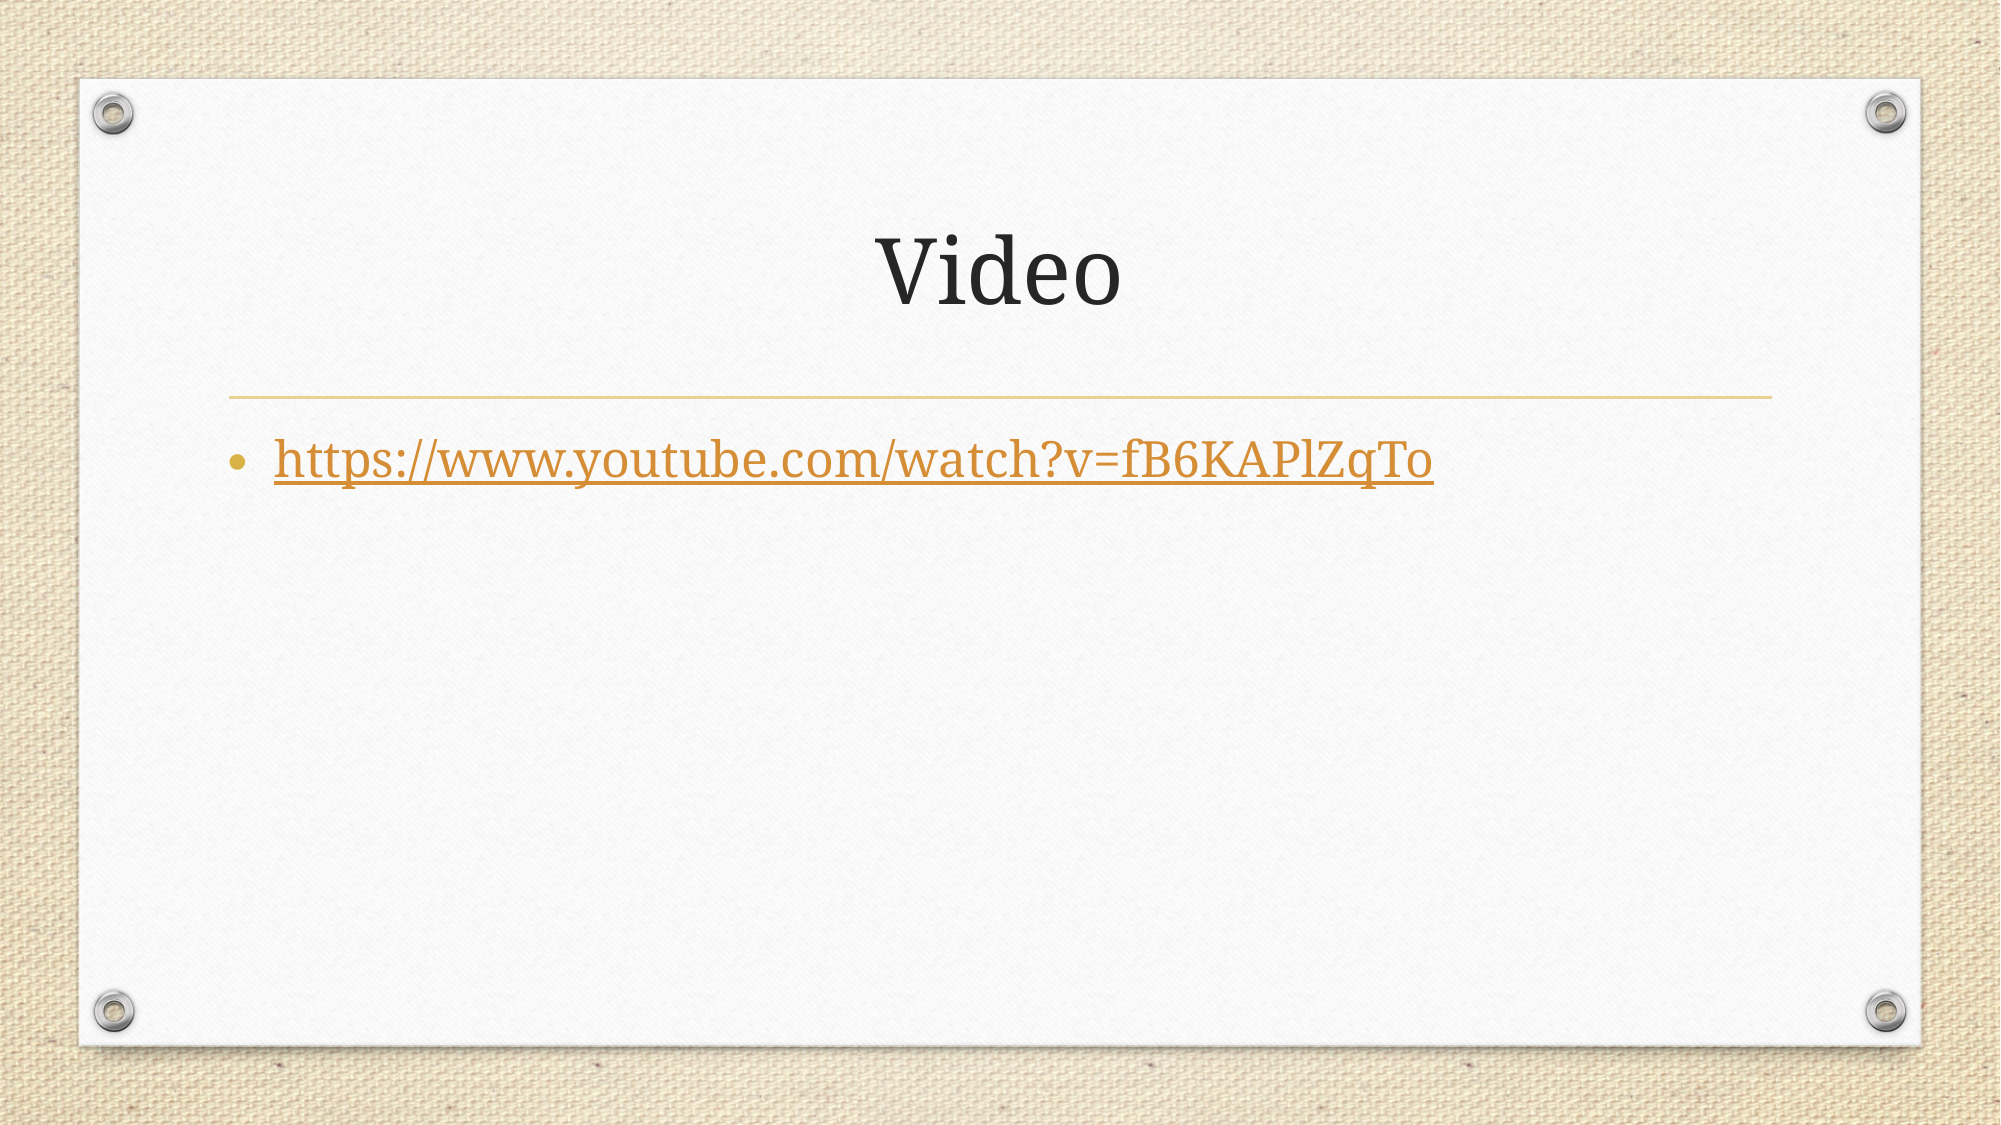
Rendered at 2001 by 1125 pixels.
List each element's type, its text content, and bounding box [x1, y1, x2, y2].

picture [0, 0, 2001, 1125]
title Video [212, 161, 1788, 375]
list https://www.youtube.com/watch?v=fB6KAPlZqTo [212, 419, 1788, 964]
